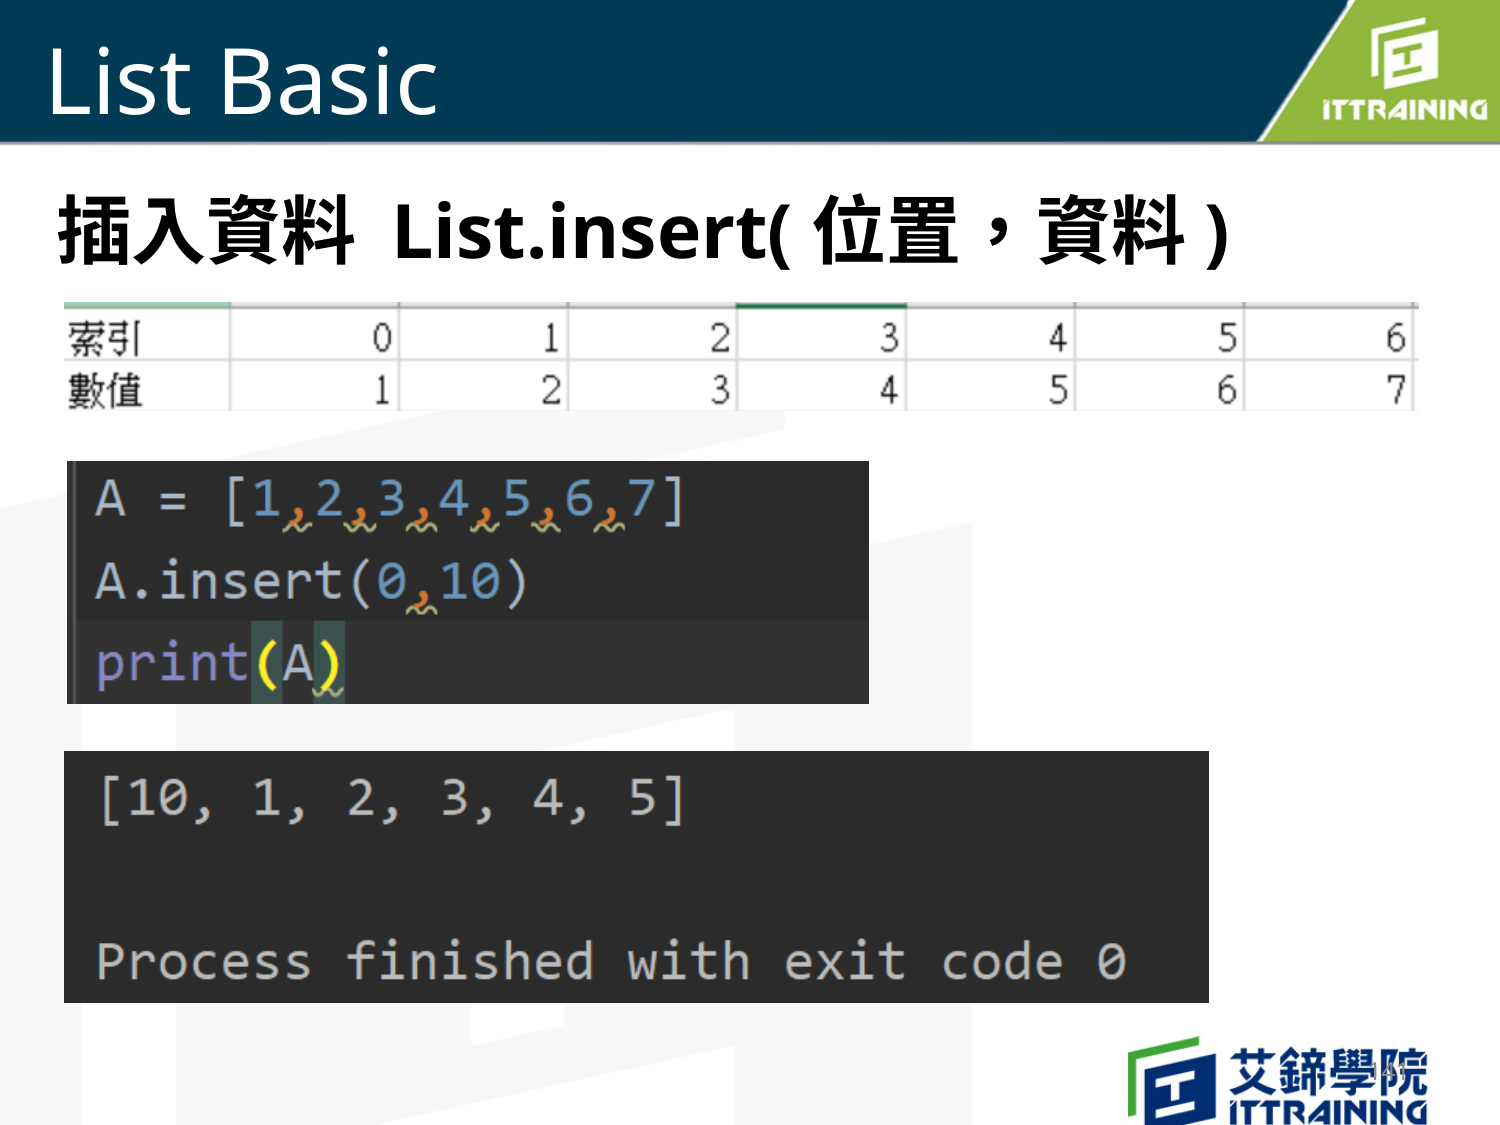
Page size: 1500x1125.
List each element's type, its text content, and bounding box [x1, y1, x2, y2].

picture [0, 0, 1500, 1125]
title List Basic [29, 0, 1380, 172]
list 插入資料 List.insert(位置，資料) [41, 176, 1392, 919]
slide_number 141 [1074, 1042, 1425, 1103]
